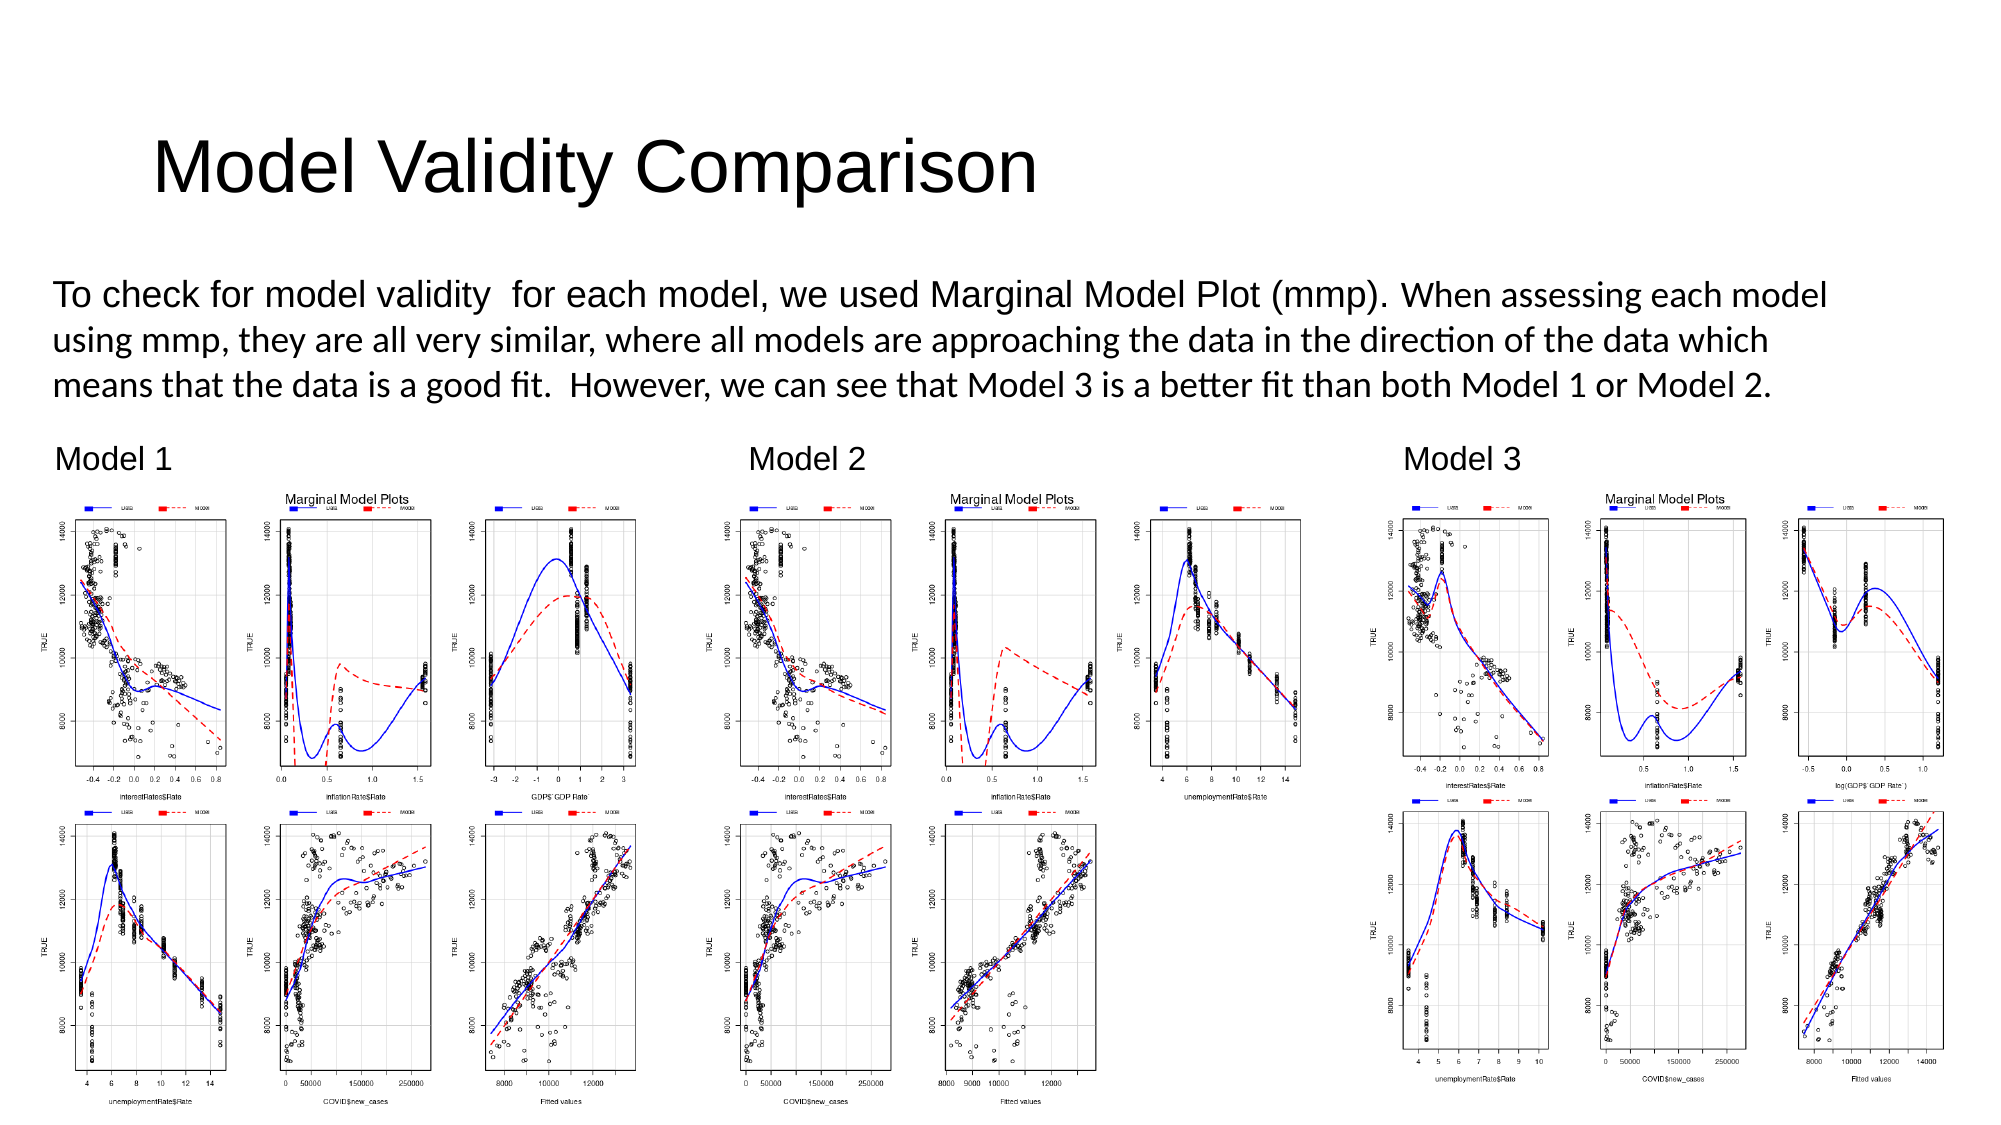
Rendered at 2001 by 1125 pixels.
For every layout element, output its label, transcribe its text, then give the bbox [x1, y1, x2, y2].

text_box To check for model validity for each model, we used Marginal Model Plot (mmp). When assessing each model using mmp, they are all very similar, where all models are approaching the data in the direction of the data which means that the data is a good fit. However, we can see that Model 3 is a better fit than both Model 1 or Model 2. [37, 262, 1888, 413]
picture [39, 493, 654, 1115]
text_box Model 1 [39, 418, 256, 493]
title Model Validity Comparison [137, 59, 1863, 262]
picture [1368, 493, 1961, 1092]
text_box Model 3 [1388, 418, 1605, 493]
picture [704, 493, 1319, 1115]
text_box Model 2 [733, 426, 950, 493]
